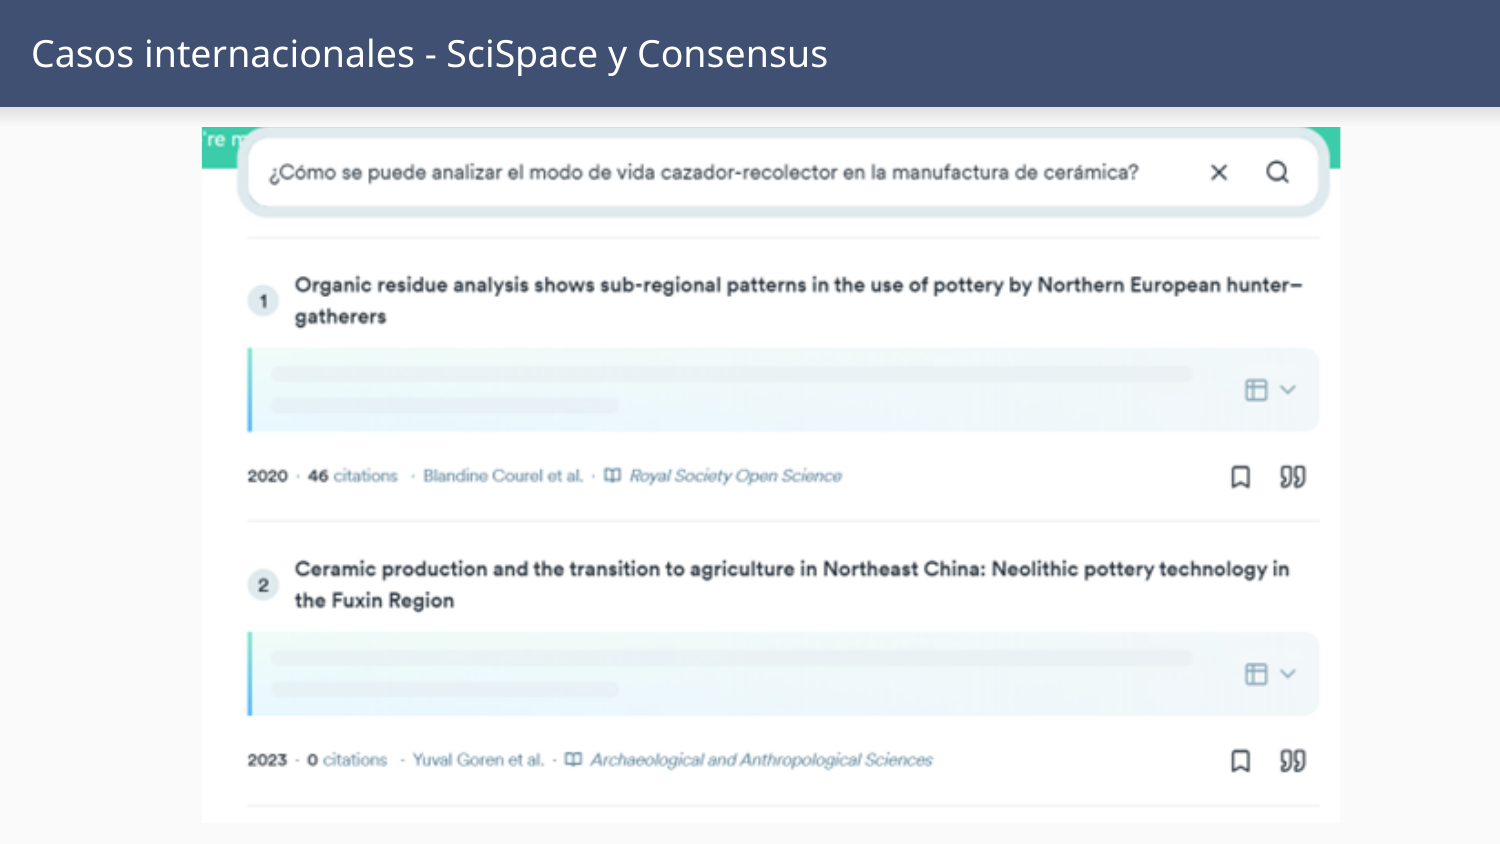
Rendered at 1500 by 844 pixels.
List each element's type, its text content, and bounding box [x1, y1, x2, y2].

picture [201, 126, 1341, 823]
title Casos internacionales - SciSpace y Consensus [16, 2, 1464, 102]
